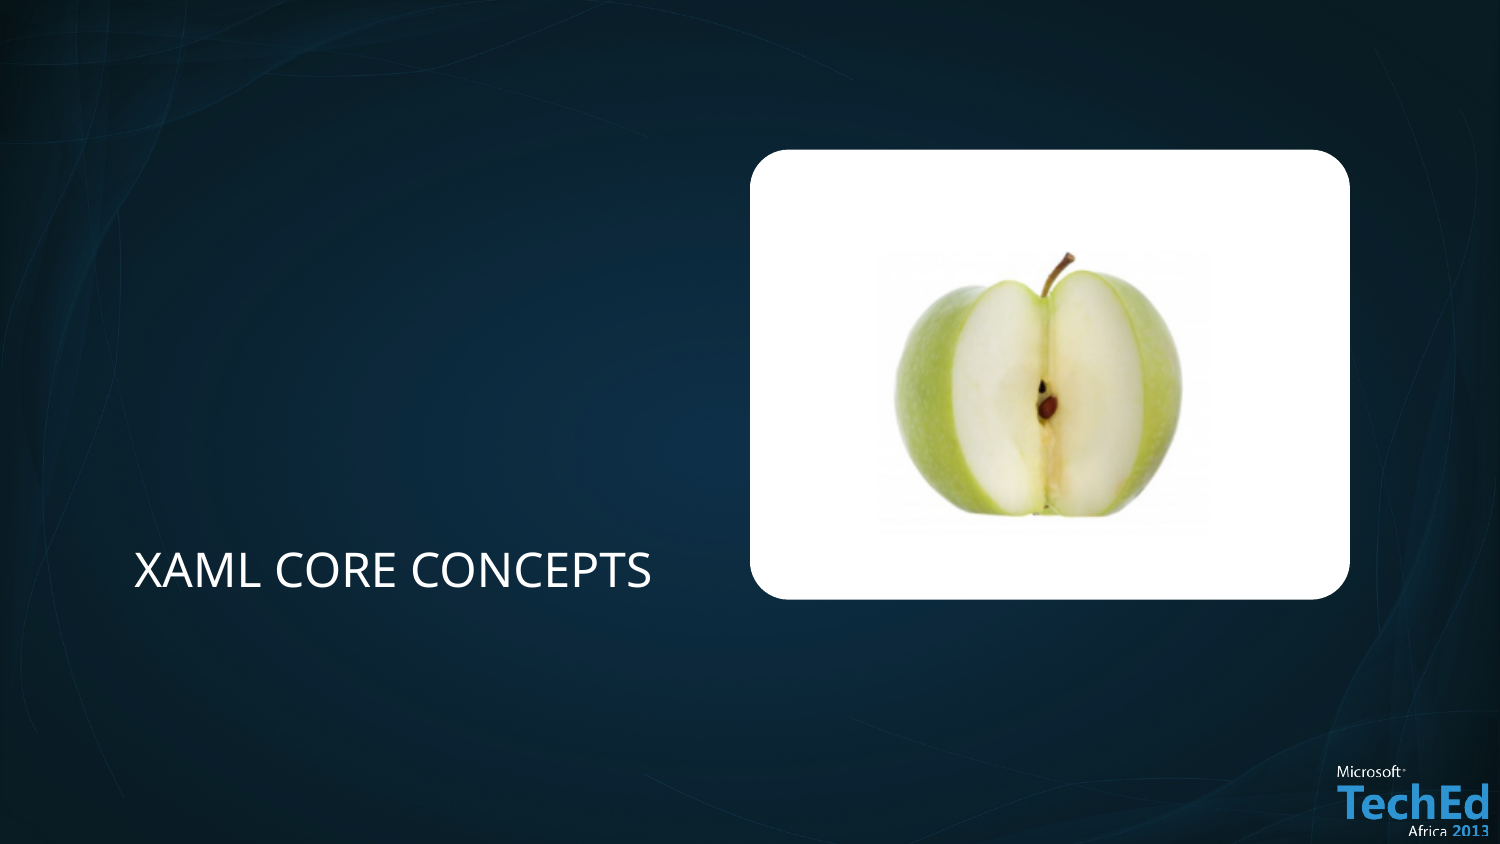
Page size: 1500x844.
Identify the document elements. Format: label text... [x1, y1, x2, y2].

title XAML Core Concepts [118, 542, 1394, 710]
picture [0, 0, 1500, 844]
